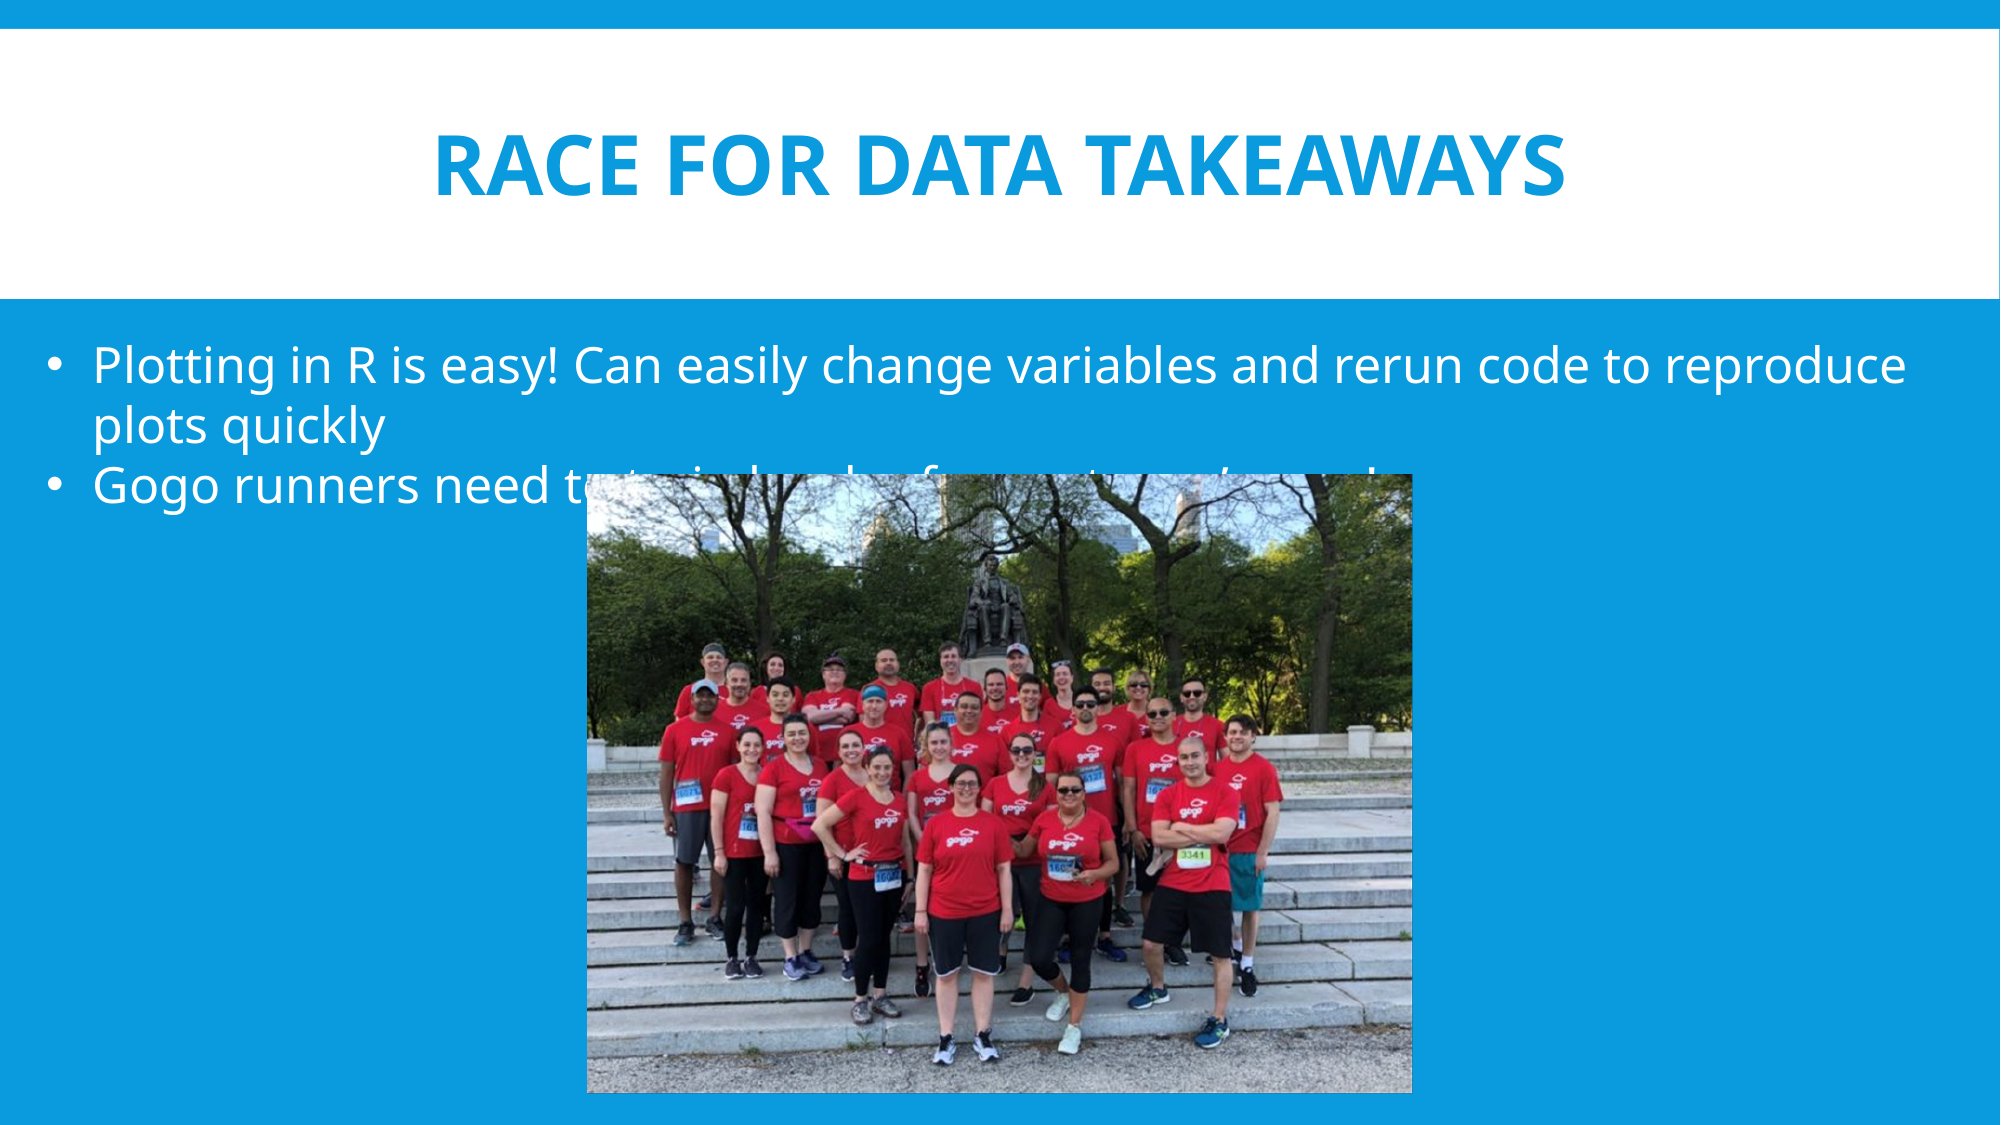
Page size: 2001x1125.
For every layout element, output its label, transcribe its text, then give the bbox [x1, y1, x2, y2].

text_box Plotting in R is easy! Can easily change variables and rerun code to reproduce plots quickly Gogo runners need to train harder for next year’s race! [31, 326, 1980, 521]
title Race for Data Takeaways [197, 46, 1803, 295]
picture [587, 474, 1412, 1093]
